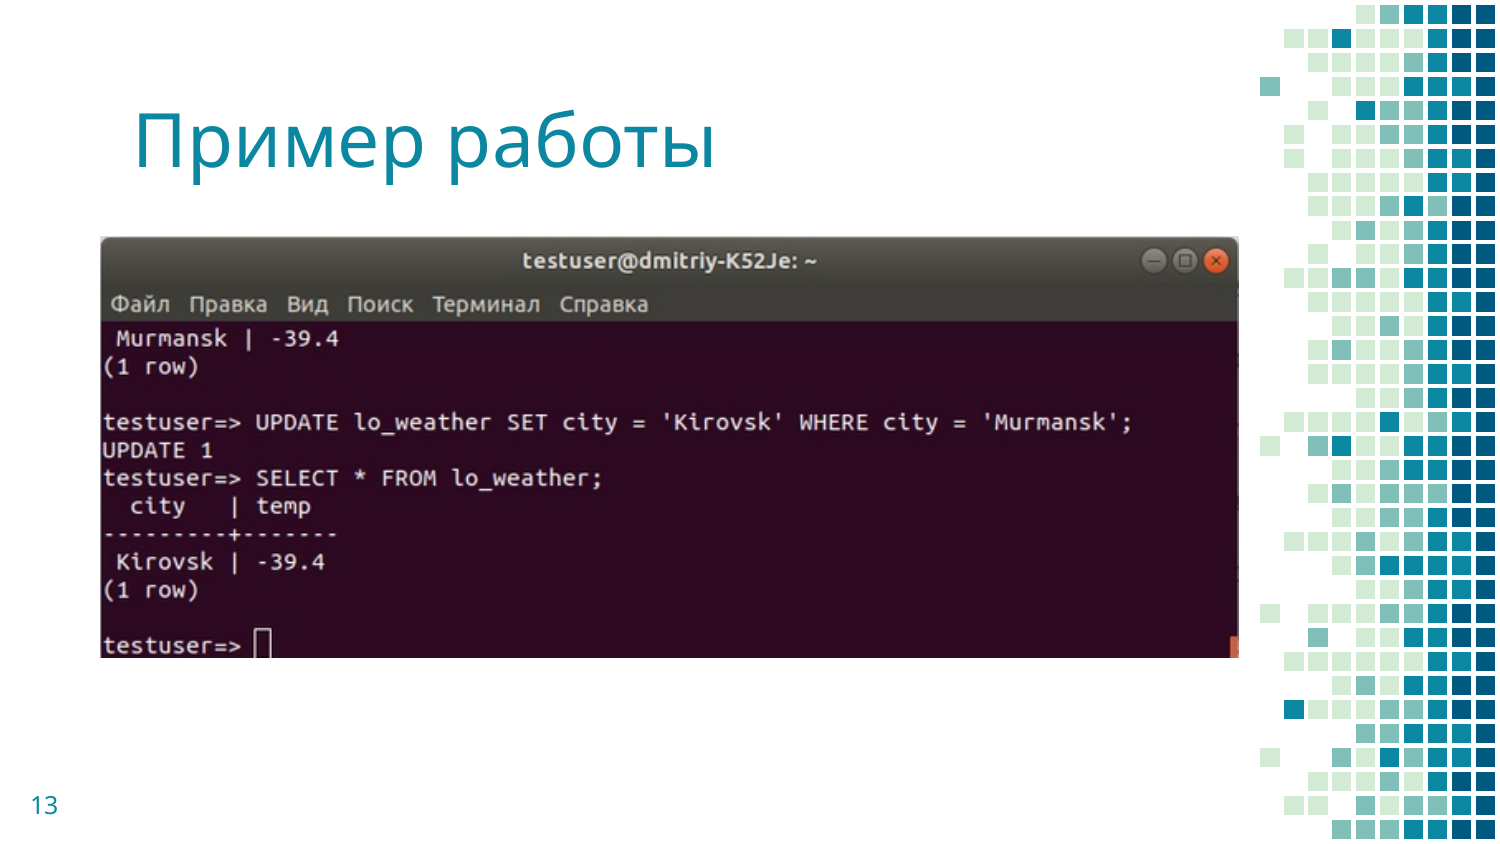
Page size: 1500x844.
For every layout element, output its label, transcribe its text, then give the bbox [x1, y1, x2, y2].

slide_number 13 [15, 774, 105, 839]
title Пример работы [117, 56, 1227, 198]
picture [100, 236, 1239, 659]
